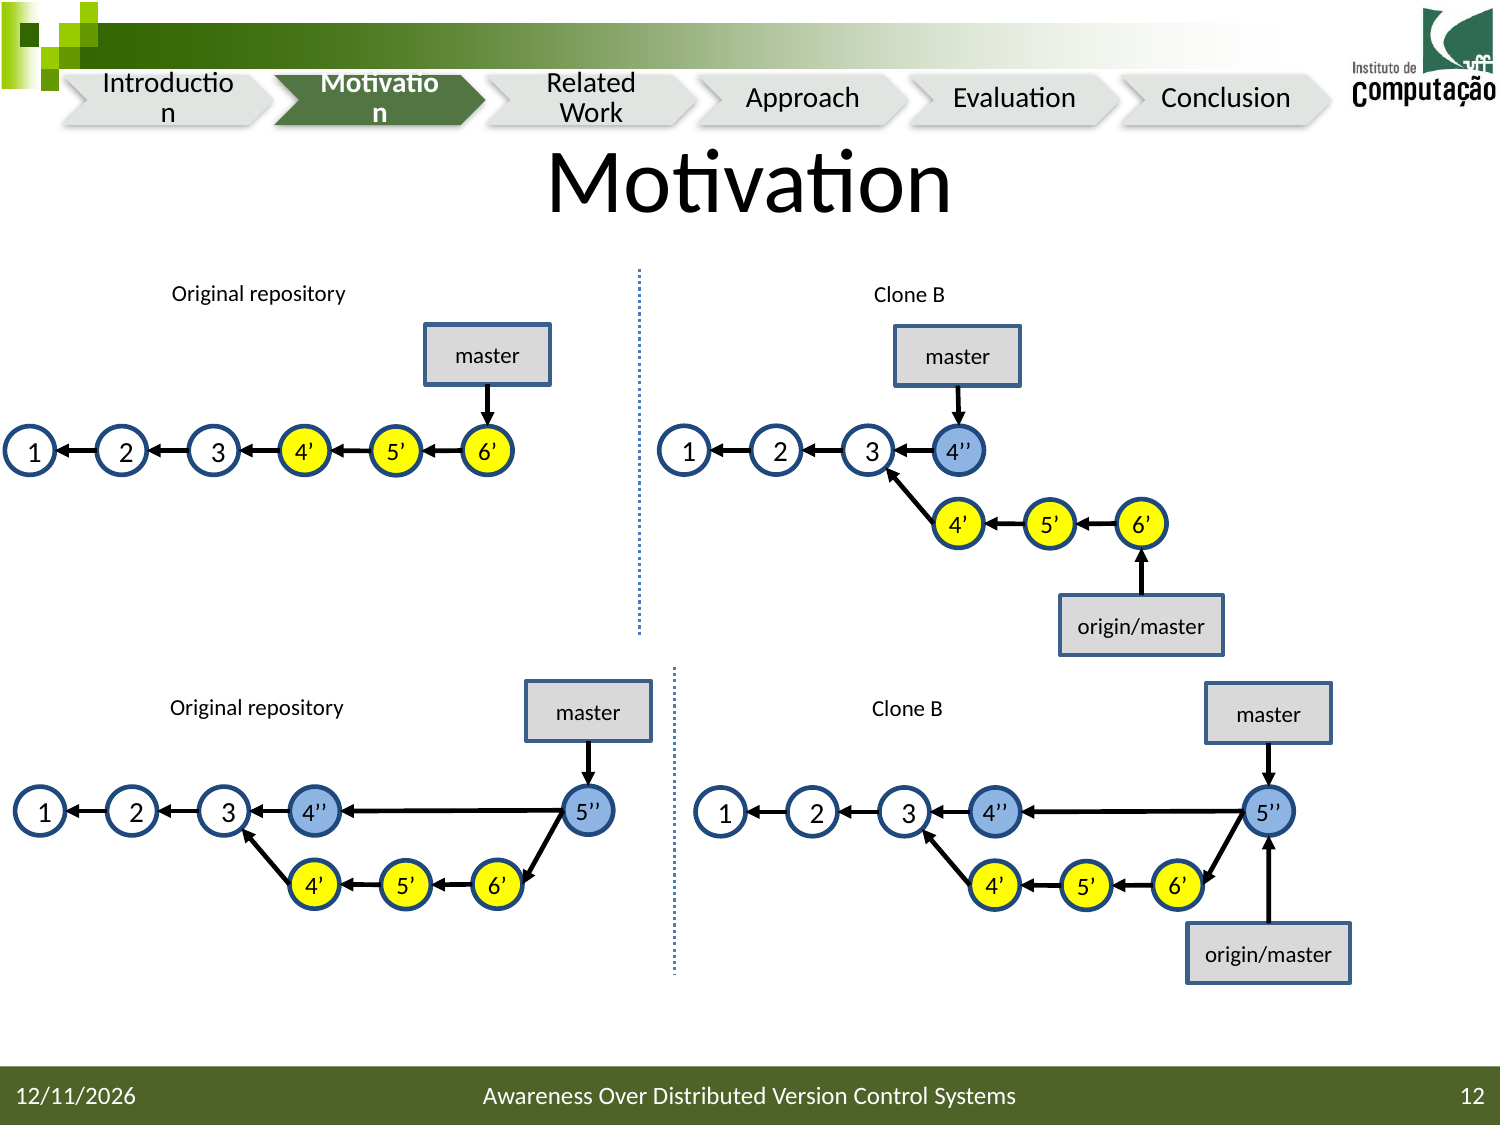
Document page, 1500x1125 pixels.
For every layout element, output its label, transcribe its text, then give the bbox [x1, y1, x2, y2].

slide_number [0, 1065, 350, 1125]
text_box 6’ [460, 424, 515, 477]
text_box 3 [186, 423, 241, 477]
text_box 5’ [1059, 858, 1114, 912]
text_box 1 [657, 423, 712, 477]
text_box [885, 467, 934, 524]
text_box master [893, 324, 1022, 388]
text_box 5’ [369, 424, 424, 478]
text_box 5’’ [561, 784, 616, 837]
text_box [241, 828, 290, 885]
text_box 3 [877, 785, 932, 839]
text_box 4’’ [968, 785, 1023, 839]
text_box 5’ [1023, 497, 1078, 551]
text_box Clone B [798, 675, 1017, 740]
text_box 1 [2, 423, 57, 477]
text_box 1 [12, 784, 68, 838]
text_box Clone B [800, 261, 1019, 325]
text_box origin/master [1058, 593, 1225, 657]
slide_number 12 [1149, 1065, 1500, 1125]
text_box origin/master [1185, 921, 1352, 985]
text_box Original repository [150, 260, 368, 324]
text_box 4’ [288, 857, 342, 911]
text_box master [423, 322, 552, 387]
text_box Original repository [148, 675, 366, 739]
text_box 3 [196, 784, 251, 838]
text_box 6’ [1150, 858, 1204, 912]
title Motivation [23, 82, 1477, 270]
text_box 6’ [470, 857, 524, 911]
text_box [522, 809, 564, 885]
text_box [1202, 810, 1244, 886]
text_box 2 [94, 423, 149, 477]
text_box 1 [693, 785, 748, 839]
footer Awareness Over Distributed Version Control Systems [362, 1065, 1138, 1125]
text_box 5’’ [1241, 784, 1296, 838]
text_box 4’ [968, 858, 1022, 912]
text_box 2 [749, 423, 804, 477]
text_box 2 [785, 785, 840, 839]
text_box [62, 74, 1333, 126]
text_box 4’’ [287, 784, 342, 838]
text_box 2 [105, 784, 159, 838]
text_box 4’ [277, 423, 332, 477]
text_box 5’ [378, 858, 433, 912]
text_box 6’ [1114, 496, 1169, 550]
text_box 4’’ [932, 424, 987, 477]
text_box 3 [841, 423, 895, 477]
text_box master [1204, 681, 1333, 745]
text_box master [524, 679, 653, 743]
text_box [921, 828, 971, 886]
text_box 4’ [932, 496, 986, 550]
